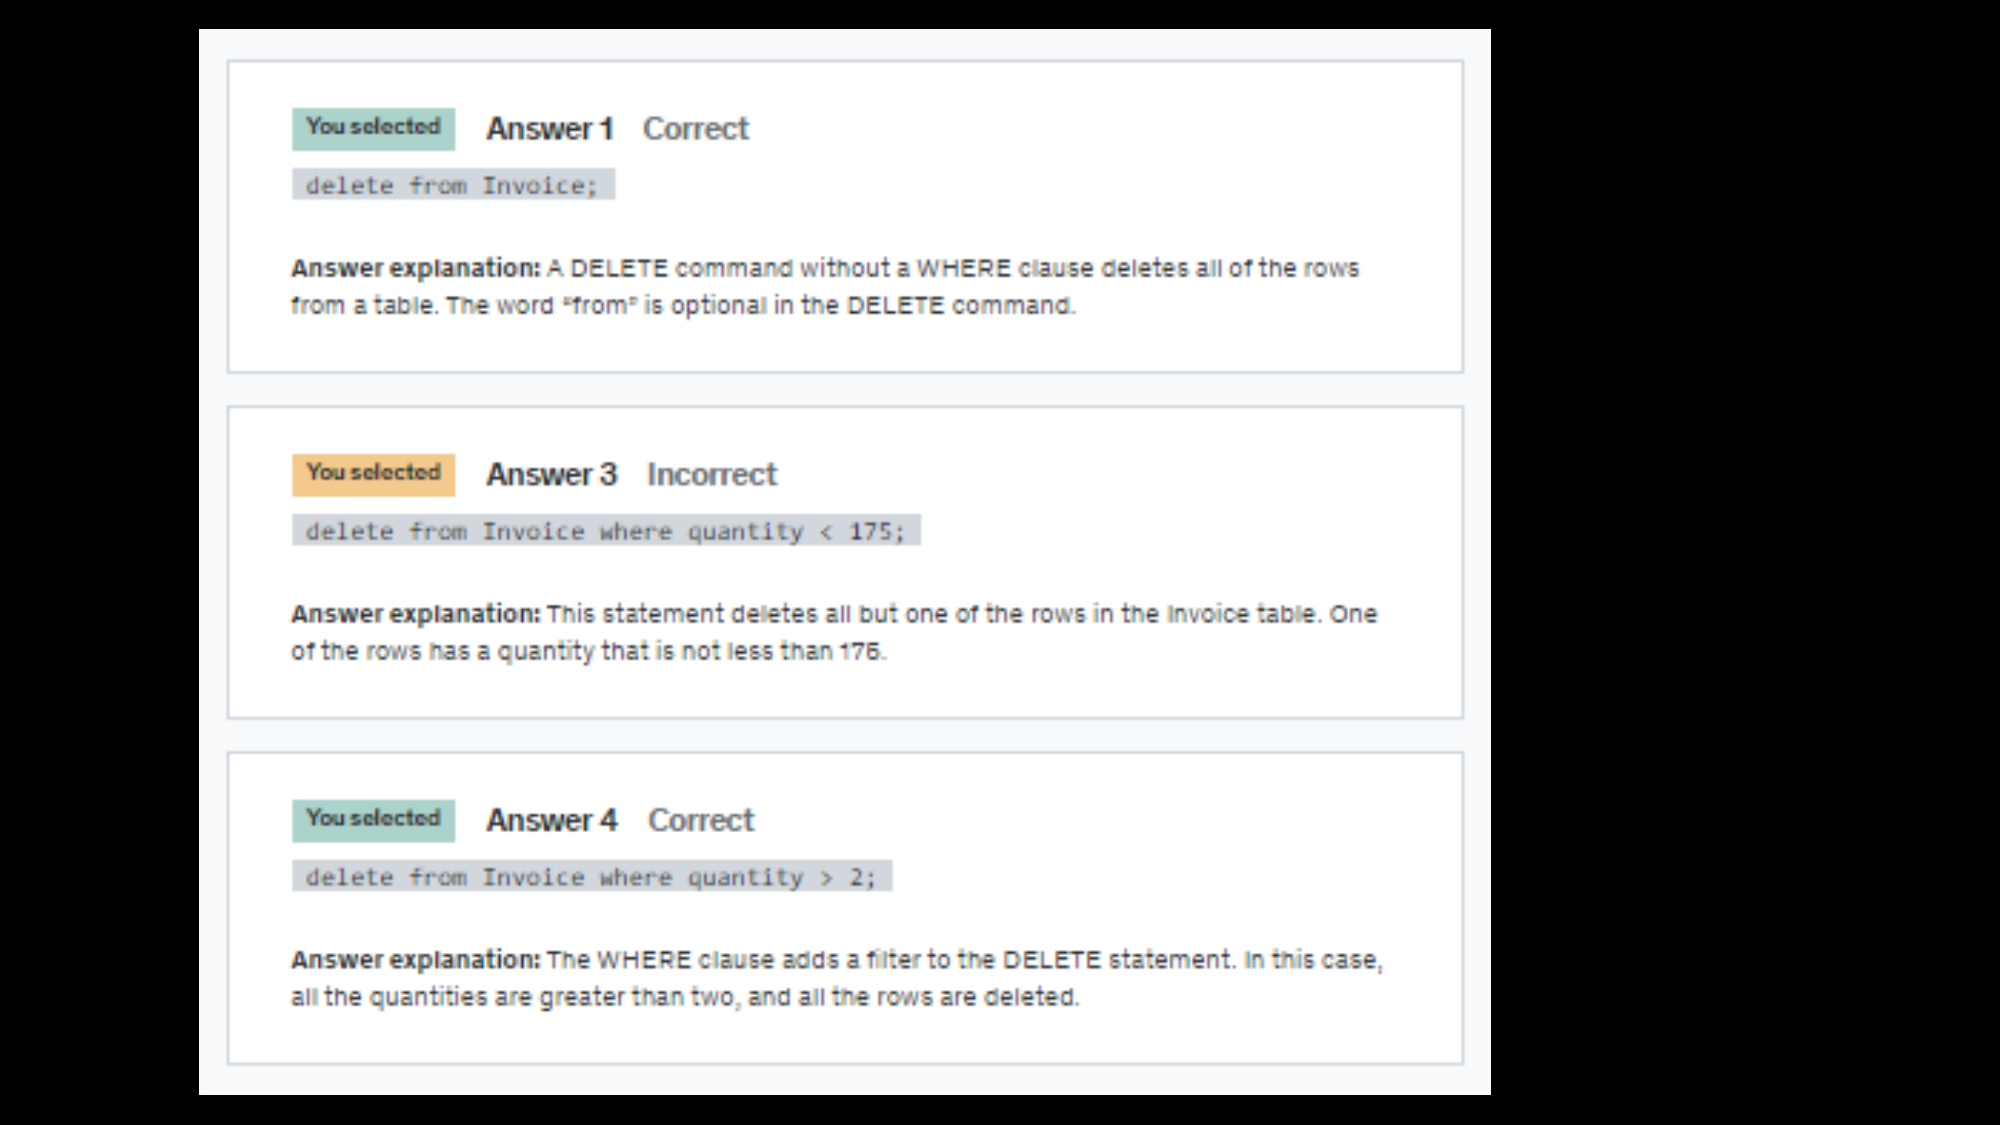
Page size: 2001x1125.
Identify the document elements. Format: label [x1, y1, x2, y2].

picture [199, 29, 1491, 1095]
